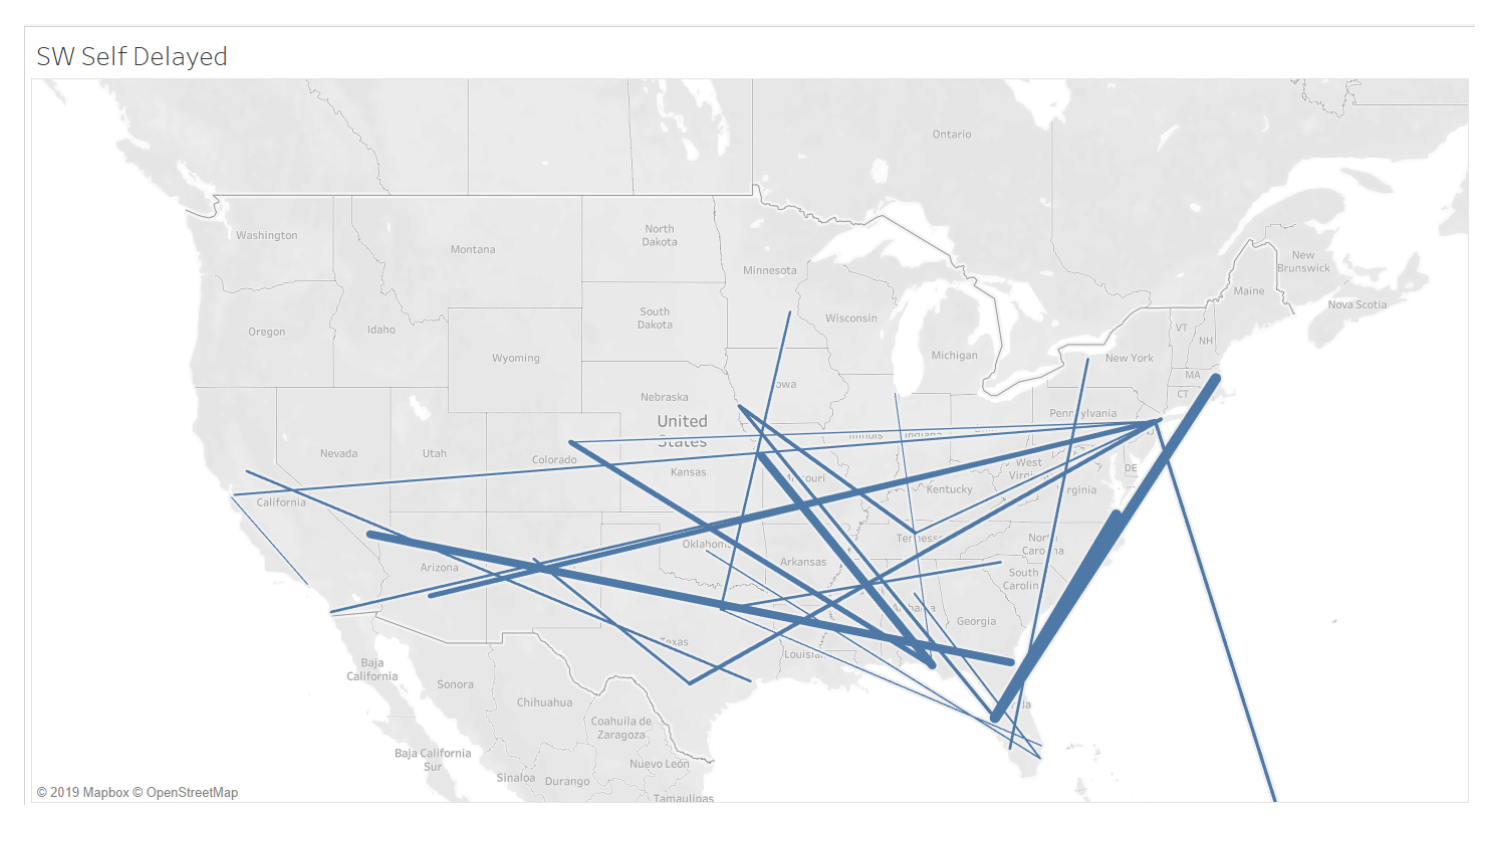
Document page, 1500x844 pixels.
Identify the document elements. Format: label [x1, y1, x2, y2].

picture [24, 24, 1476, 805]
